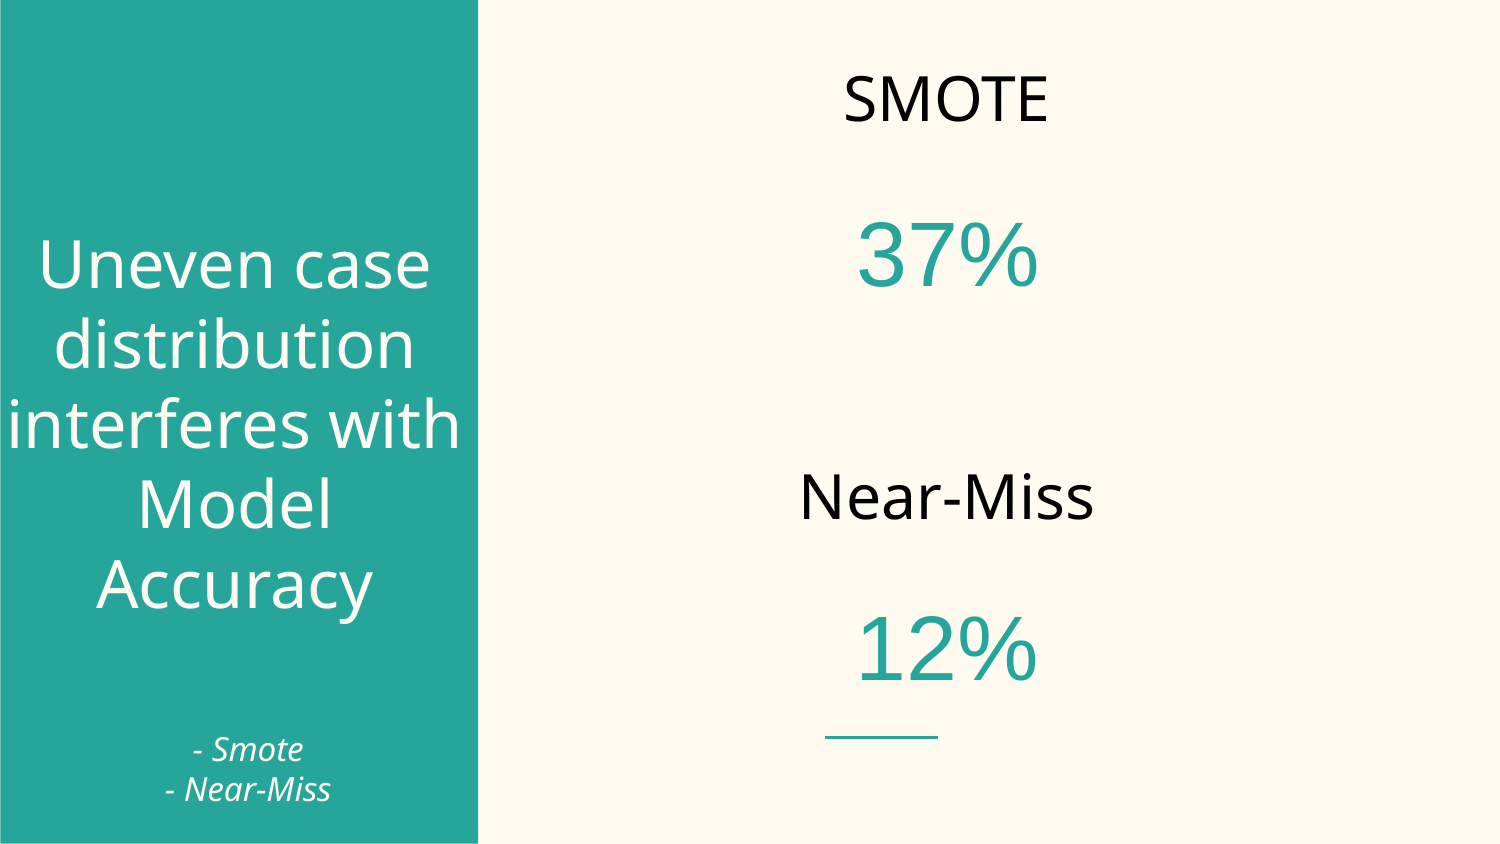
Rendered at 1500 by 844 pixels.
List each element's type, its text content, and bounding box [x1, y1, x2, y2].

text_box 37% [824, 187, 1073, 313]
text_box 12% [823, 581, 1072, 707]
title Uneven case distribution interferes with Model Accuracy [0, 213, 481, 631]
subtitle - Smote - Near-Miss [17, 698, 461, 838]
text_box Near-Miss [691, 442, 1203, 568]
text_box SMOTE [691, 44, 1203, 170]
